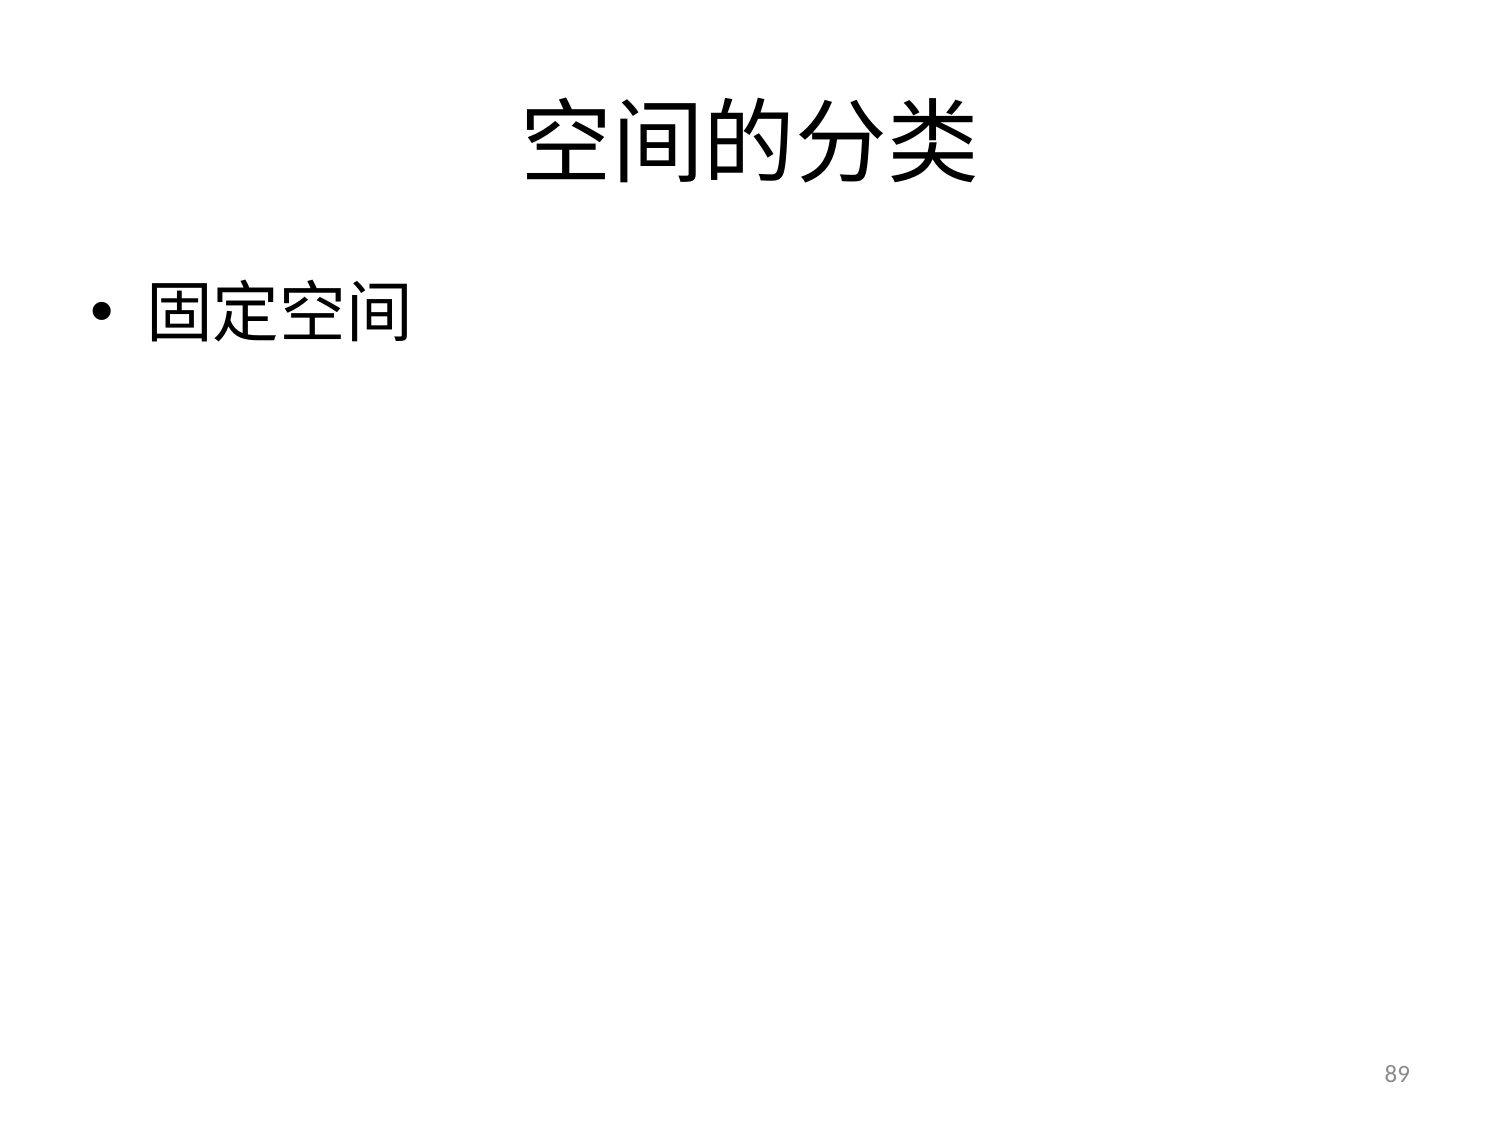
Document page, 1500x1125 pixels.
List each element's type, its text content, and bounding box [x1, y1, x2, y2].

title 空间的分类 [75, 45, 1425, 233]
slide_number 89 [1074, 1042, 1425, 1103]
list 固定空间 [75, 262, 1425, 1005]
